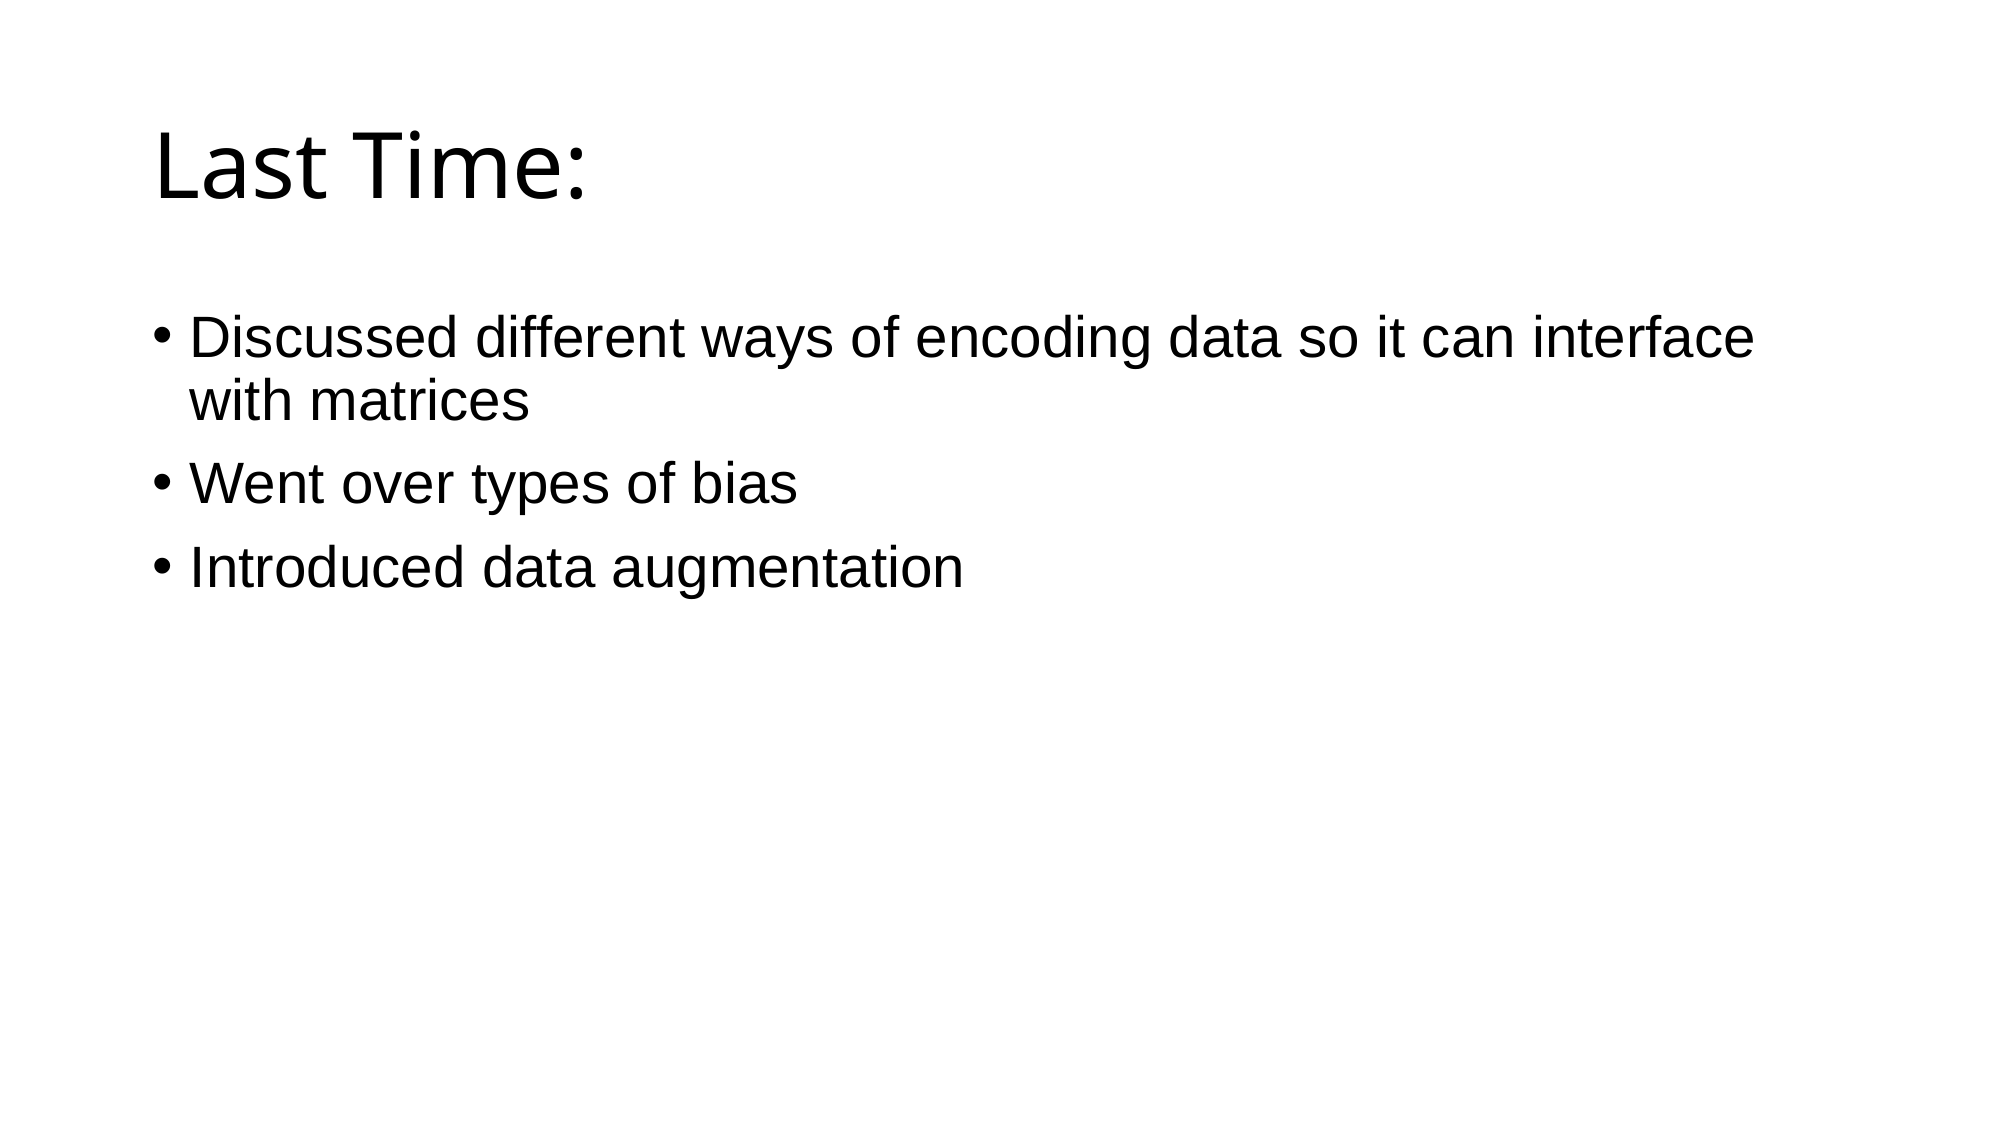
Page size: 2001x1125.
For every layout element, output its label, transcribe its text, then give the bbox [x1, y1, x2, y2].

list Discussed different ways of encoding data so it can interface with matrices Went over types of bias Introduced data augmentation [137, 299, 1863, 1014]
title Last Time: [137, 59, 1863, 278]
